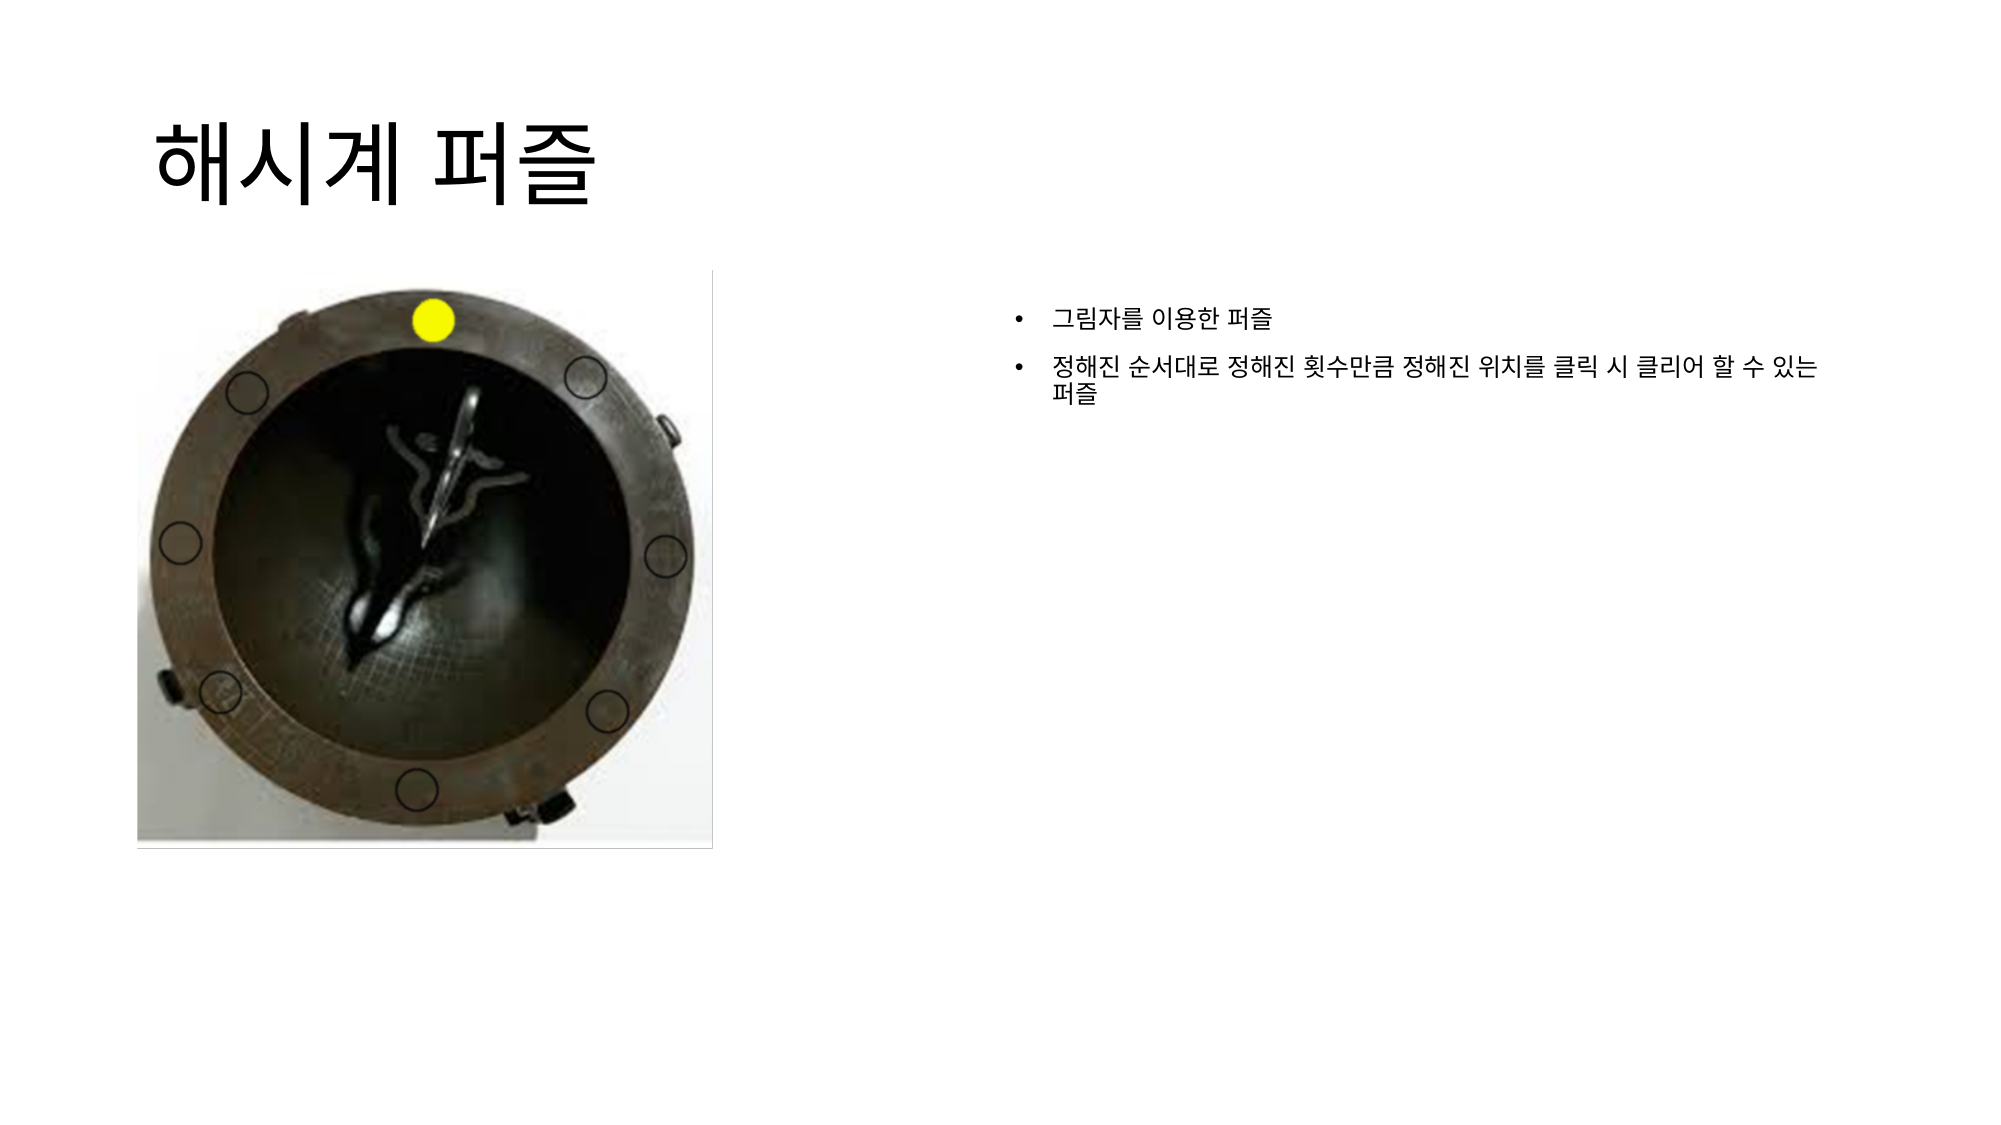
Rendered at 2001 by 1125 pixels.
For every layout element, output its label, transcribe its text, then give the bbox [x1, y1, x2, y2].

picture [137, 269, 715, 855]
list 그림자를 이용한 퍼즐 정해진 순서대로 정해진 횟수만큼 정해진 위치를 클릭 시 클리어 할 수 있는 퍼즐 [999, 299, 1863, 1014]
title 해시계 퍼즐 [137, 59, 1863, 278]
